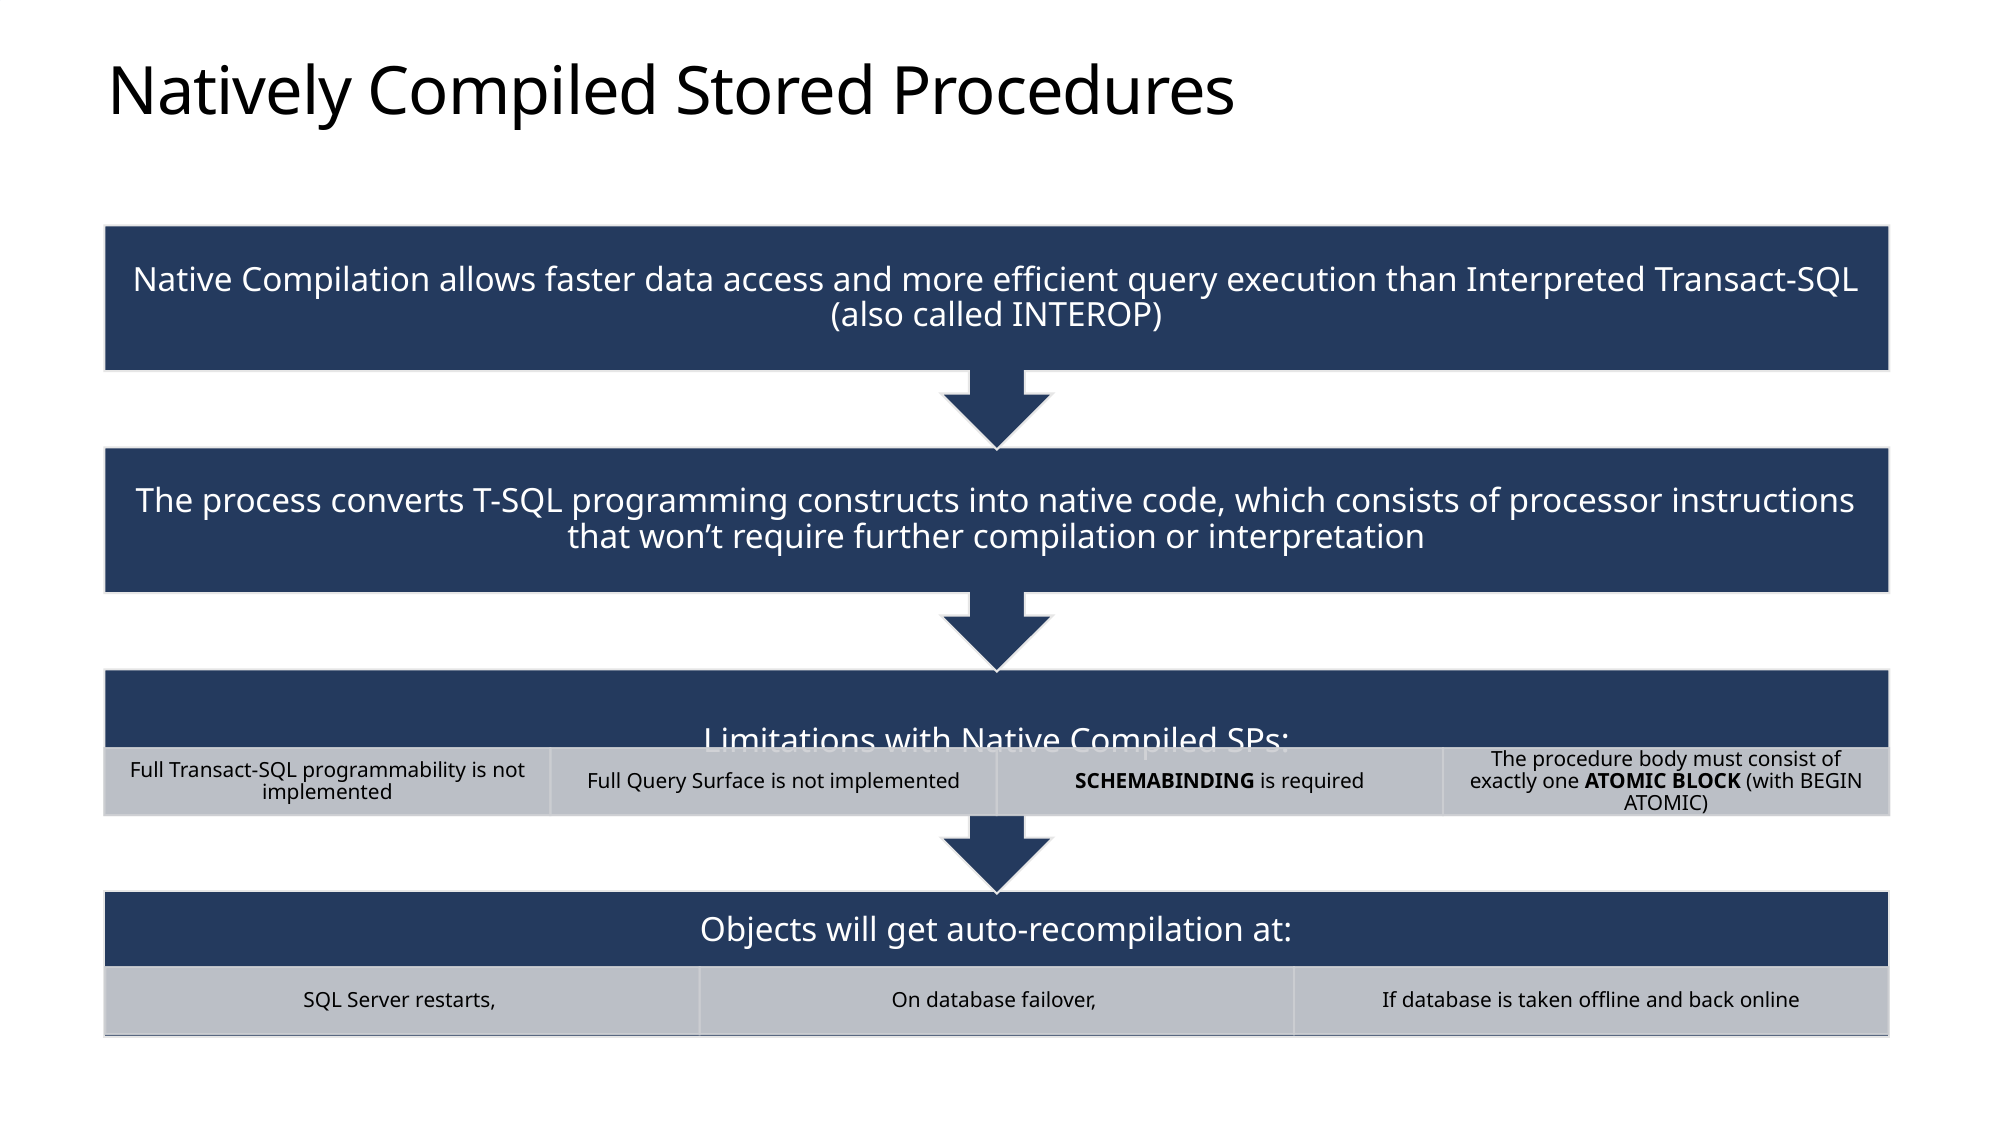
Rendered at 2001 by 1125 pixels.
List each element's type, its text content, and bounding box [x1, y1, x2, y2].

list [104, 224, 1890, 1038]
title Natively Compiled Stored Procedures [107, 52, 1893, 129]
